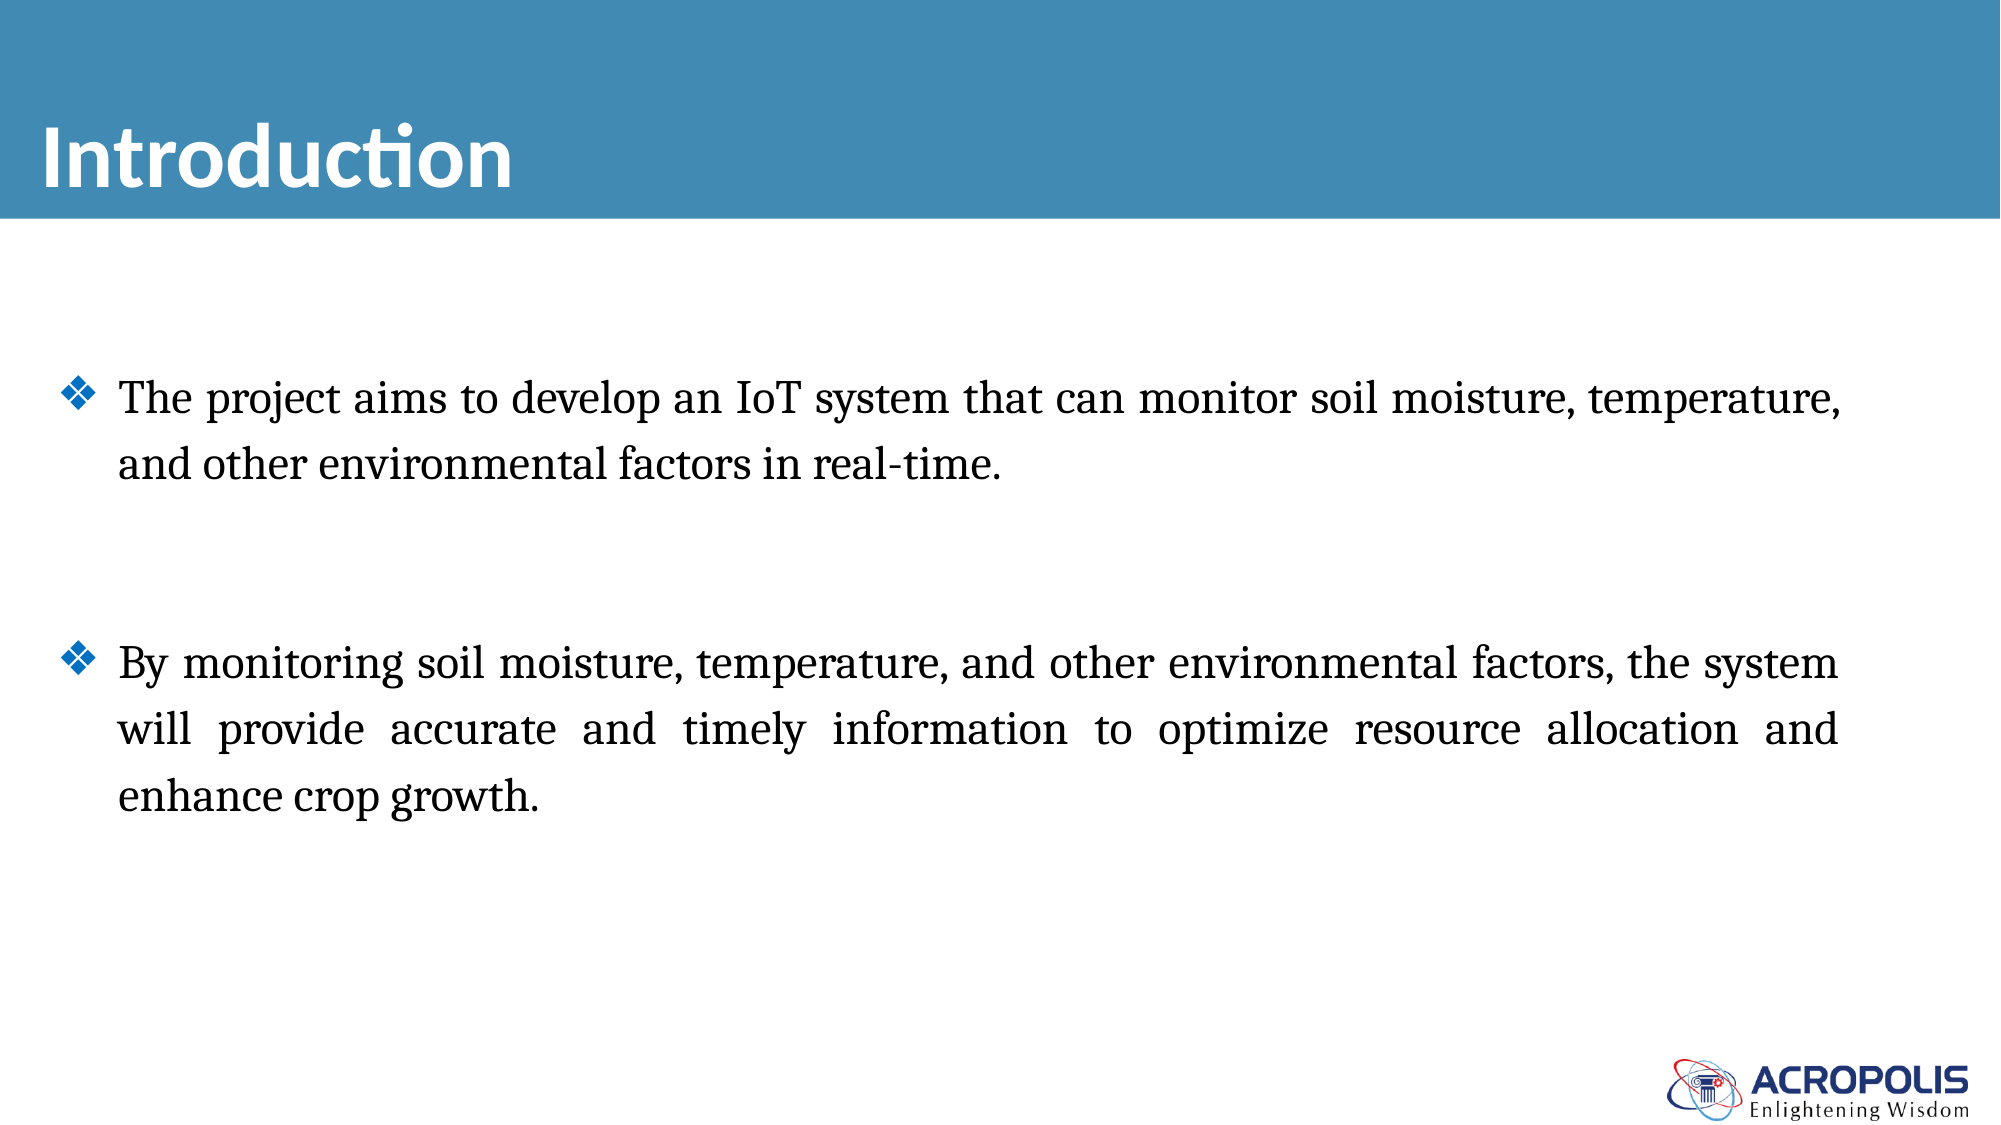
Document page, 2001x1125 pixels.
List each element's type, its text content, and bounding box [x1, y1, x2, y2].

list The project aims to develop an IoT system that can monitor soil moisture, temperature, and other environmental factors in real-time. By monitoring soil moisture, temperature, and other environmental factors, the system will provide accurate and timely information to optimize resource allocation and enhance crop growth. [28, 232, 1972, 1077]
picture [1667, 1077, 1968, 1121]
title Introduction [25, 0, 1974, 214]
